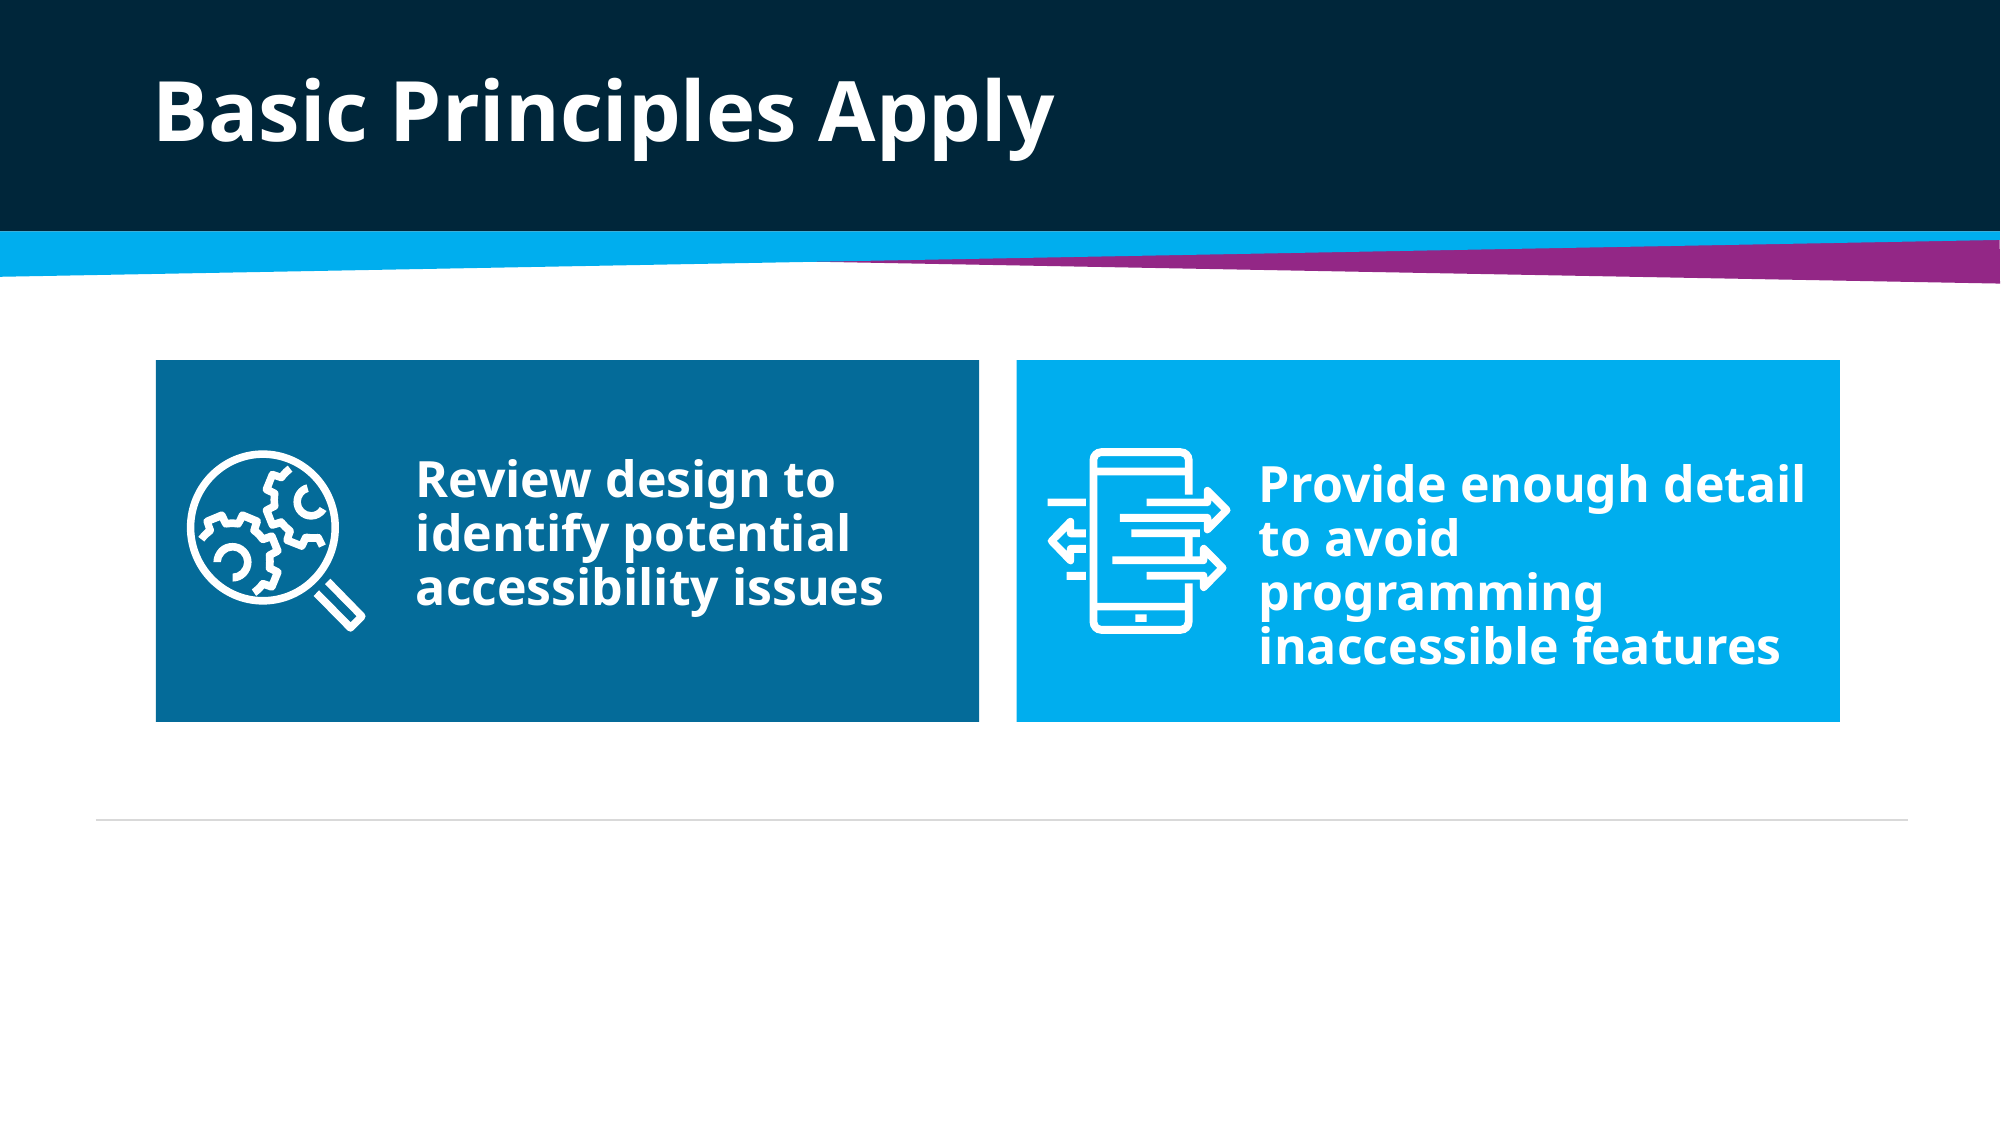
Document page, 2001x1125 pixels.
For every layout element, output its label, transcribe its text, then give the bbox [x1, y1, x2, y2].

title Basic Principles Apply [137, 0, 1863, 230]
list Review design to identify potential accessibility issues [400, 446, 948, 636]
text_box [186, 450, 366, 632]
text_box Provide enough detail to avoid programming inaccessible features [1244, 451, 1830, 683]
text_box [1047, 448, 1231, 634]
text_box [155, 359, 980, 723]
text_box [1016, 359, 1841, 723]
